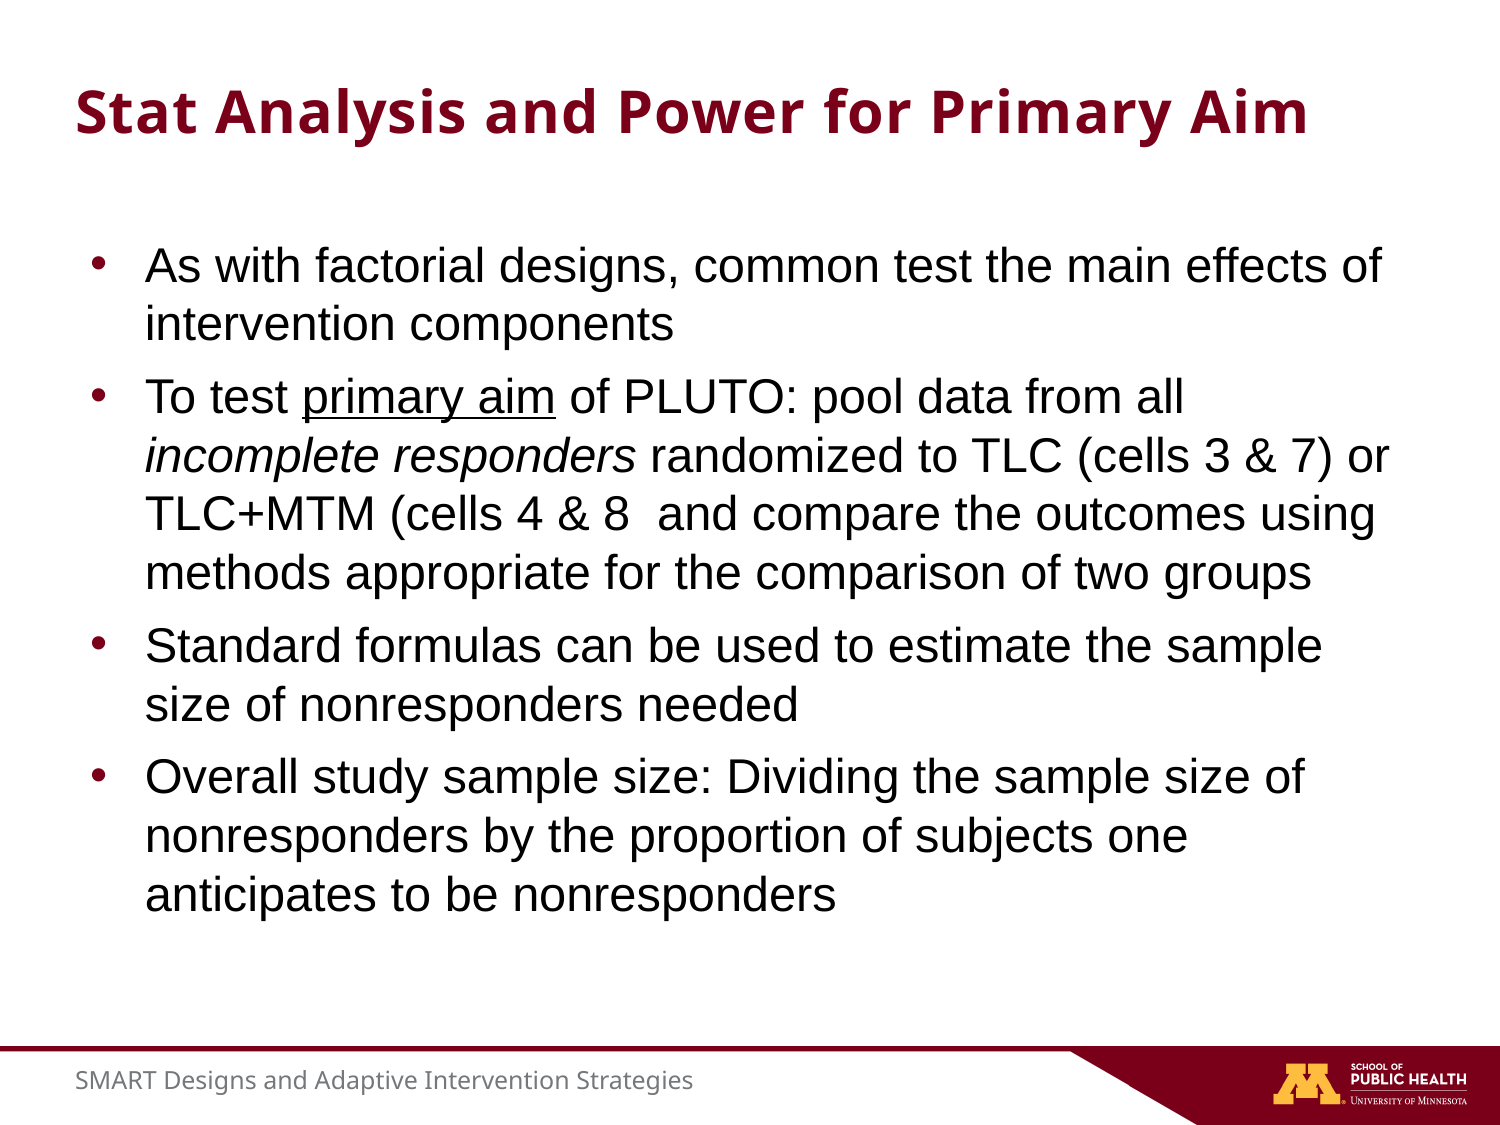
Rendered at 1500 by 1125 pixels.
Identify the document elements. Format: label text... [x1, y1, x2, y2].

picture [0, 1046, 1500, 1125]
slide_number SMART Designs and Adaptive Intervention Strategies [75, 1064, 1077, 1111]
list As with factorial designs, common test the main effects of intervention components To test primary aim of PLUTO: pool data from all incomplete responders randomized to TLC (cells 3 & 7) or TLC+MTM (cells 4 & 8 and compare the outcomes using methods appropriate for the comparison of two groups Standard formulas can be used to estimate the sample size of nonresponders needed Overall study sample size: Dividing the sample size of nonresponders by the proportion of subjects one anticipates to be nonresponders [75, 225, 1425, 976]
title Stat Analysis and Power for Primary Aim [75, 74, 1425, 189]
